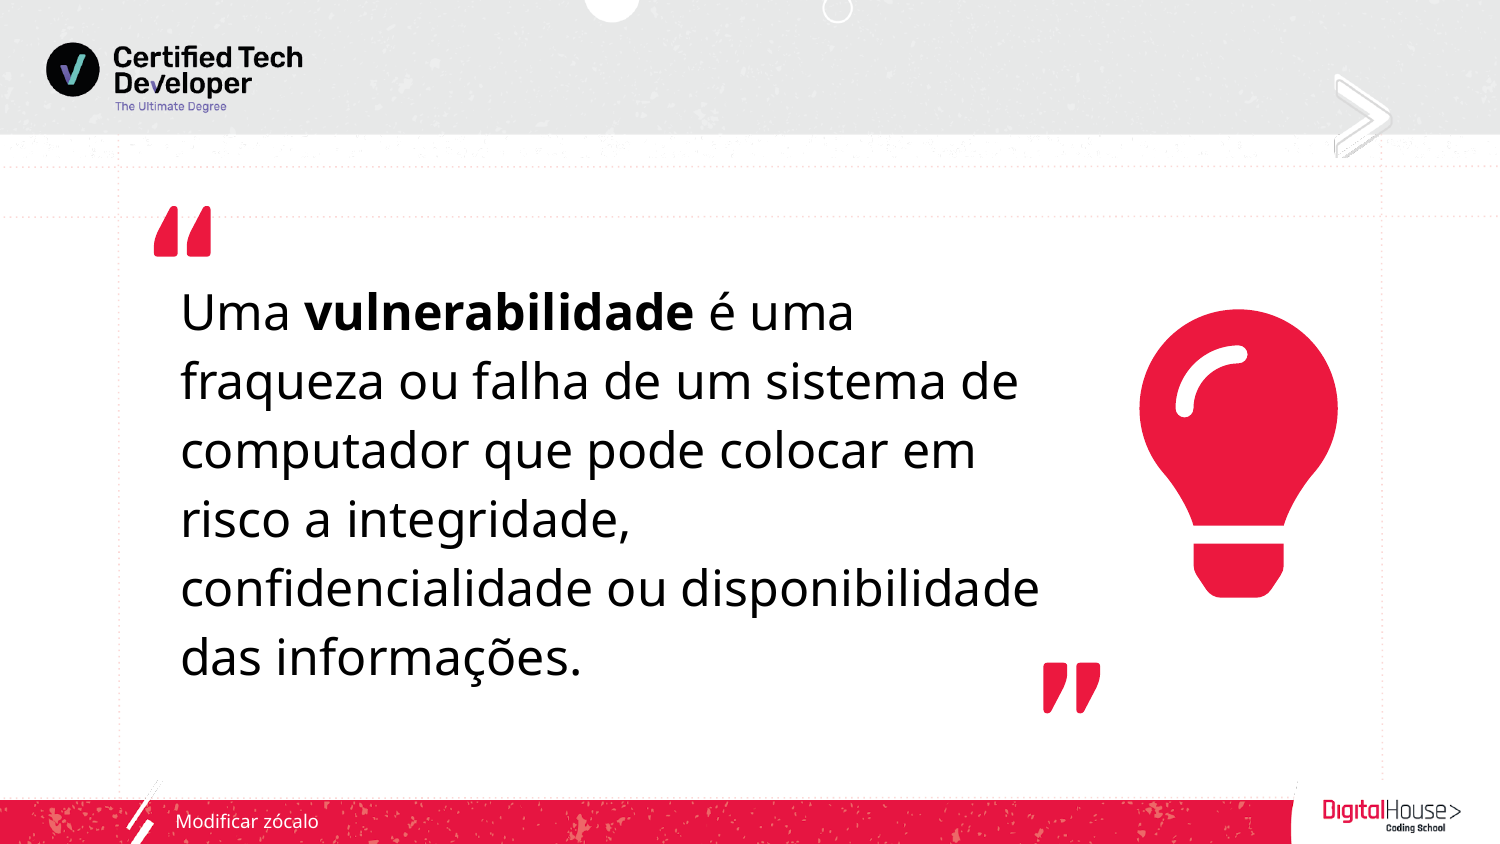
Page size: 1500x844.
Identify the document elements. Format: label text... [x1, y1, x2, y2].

text_box Uma vulnerabilidade é uma fraqueza ou falha de um sistema de computador que pode colocar em risco a integridade, confidencialidade ou disponibilidade das informações. [165, 311, 1072, 645]
text_box [1193, 543, 1284, 598]
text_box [153, 205, 211, 257]
text_box [1139, 309, 1338, 526]
picture [0, 780, 1500, 844]
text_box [1043, 662, 1101, 714]
picture [0, 0, 1500, 158]
